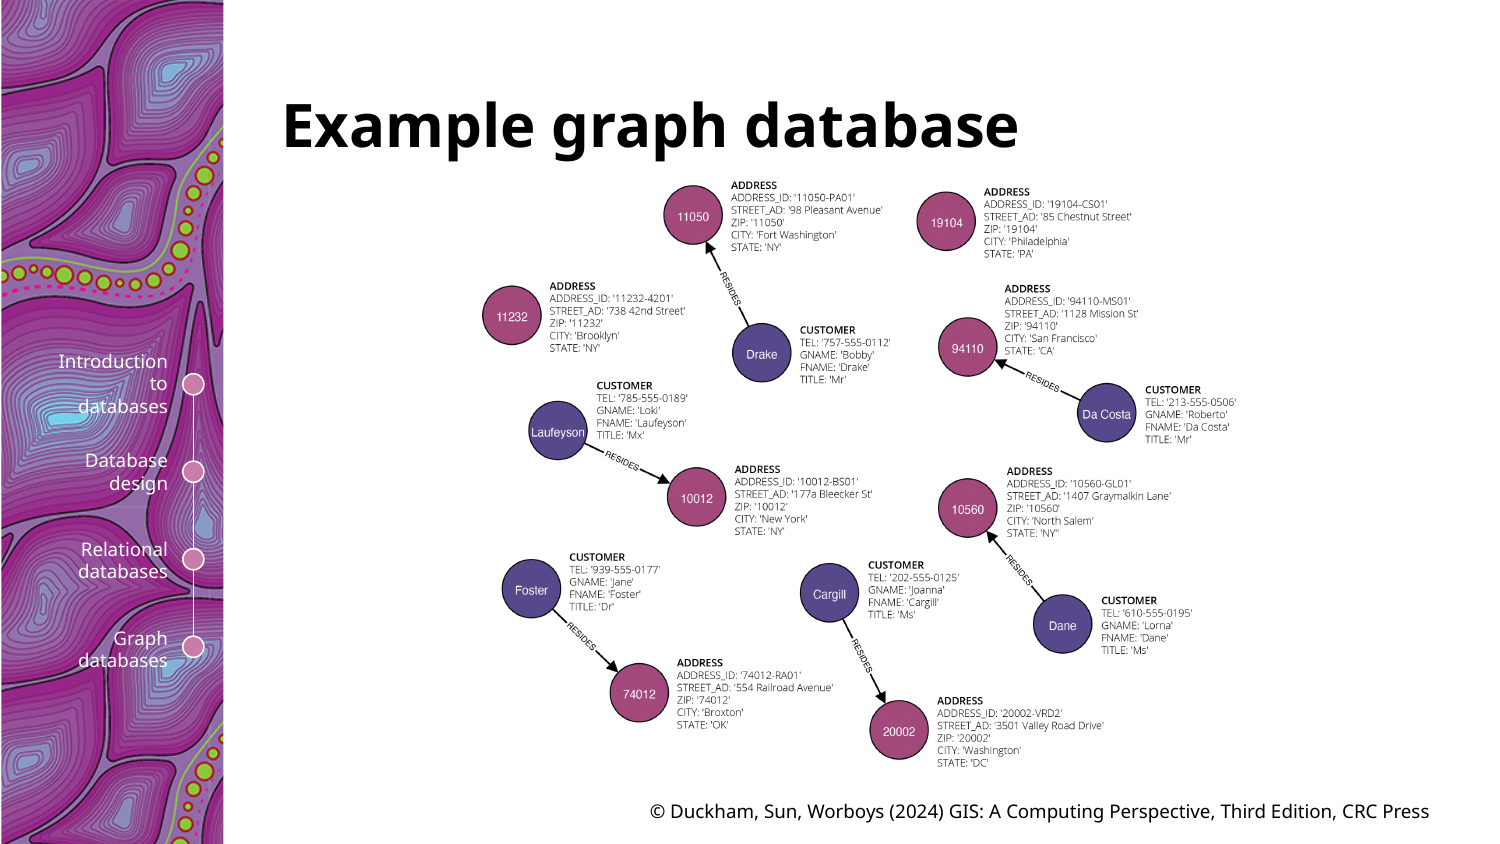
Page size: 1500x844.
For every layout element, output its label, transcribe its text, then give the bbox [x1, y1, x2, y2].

picture [482, 180, 1237, 770]
picture [1, 0, 224, 844]
title Example graph database [266, 72, 1449, 176]
